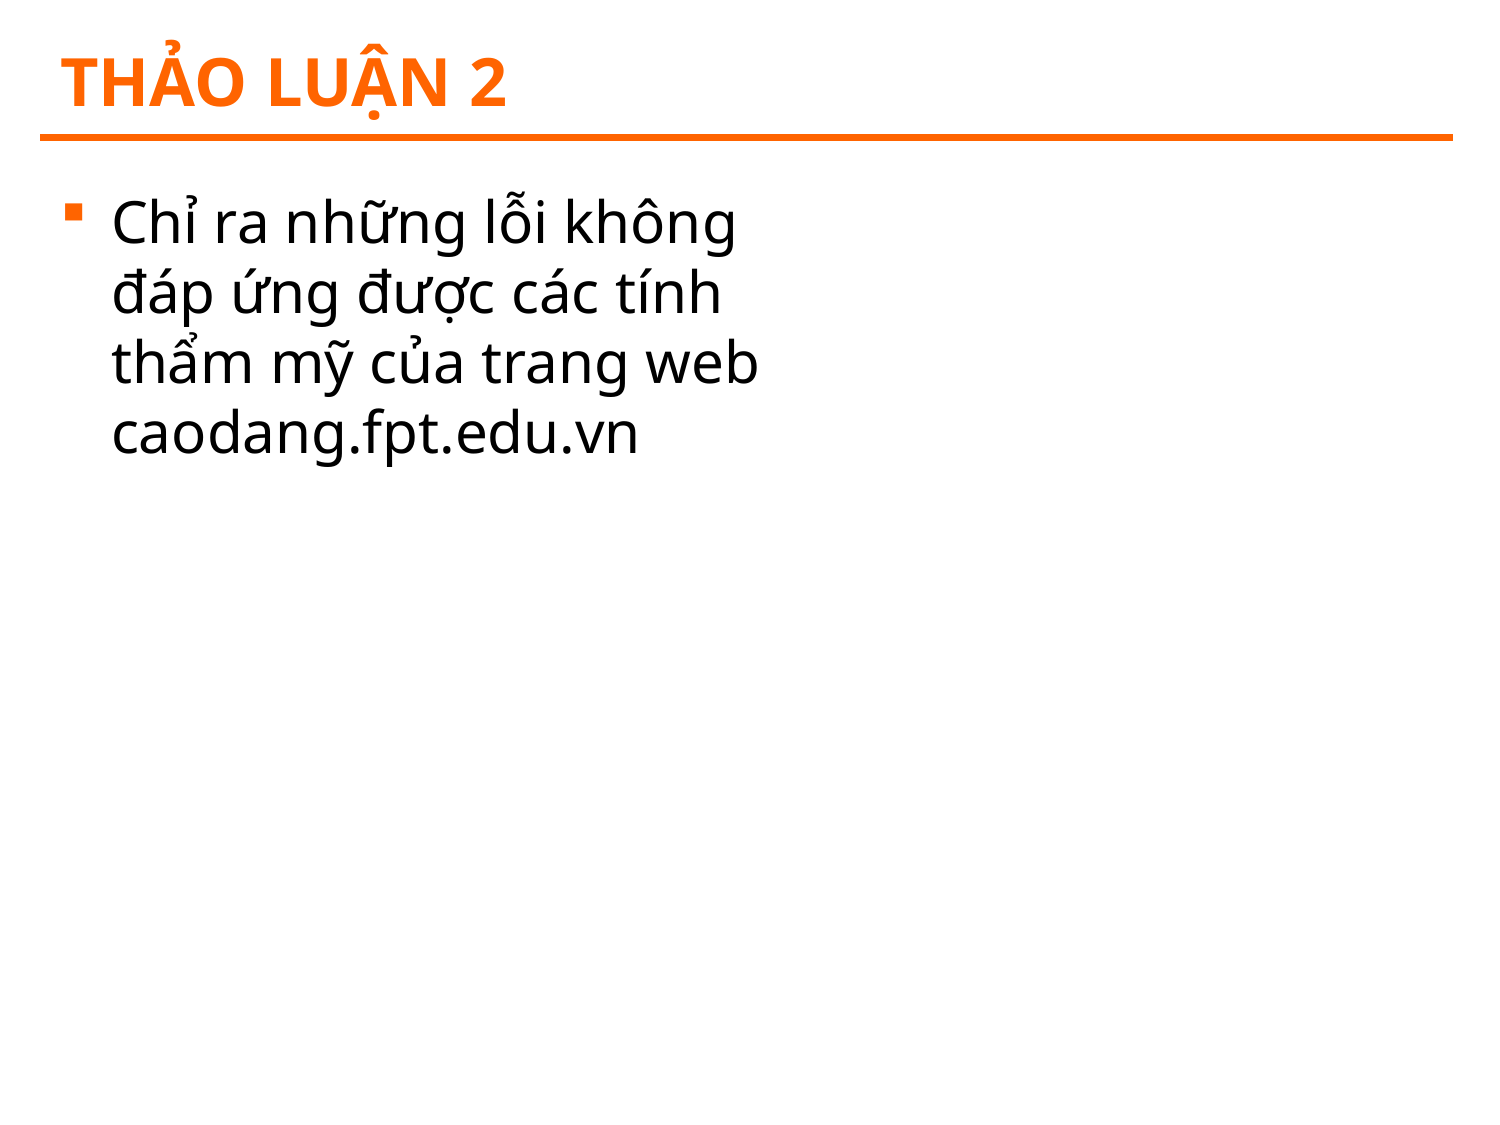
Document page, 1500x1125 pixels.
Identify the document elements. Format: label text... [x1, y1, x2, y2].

title Thảo luận 2 [40, 29, 1454, 130]
list Chỉ ra những lỗi không đáp ứng được các tính thẩm mỹ của trang web caodang.fpt.edu.vn [40, 174, 800, 642]
